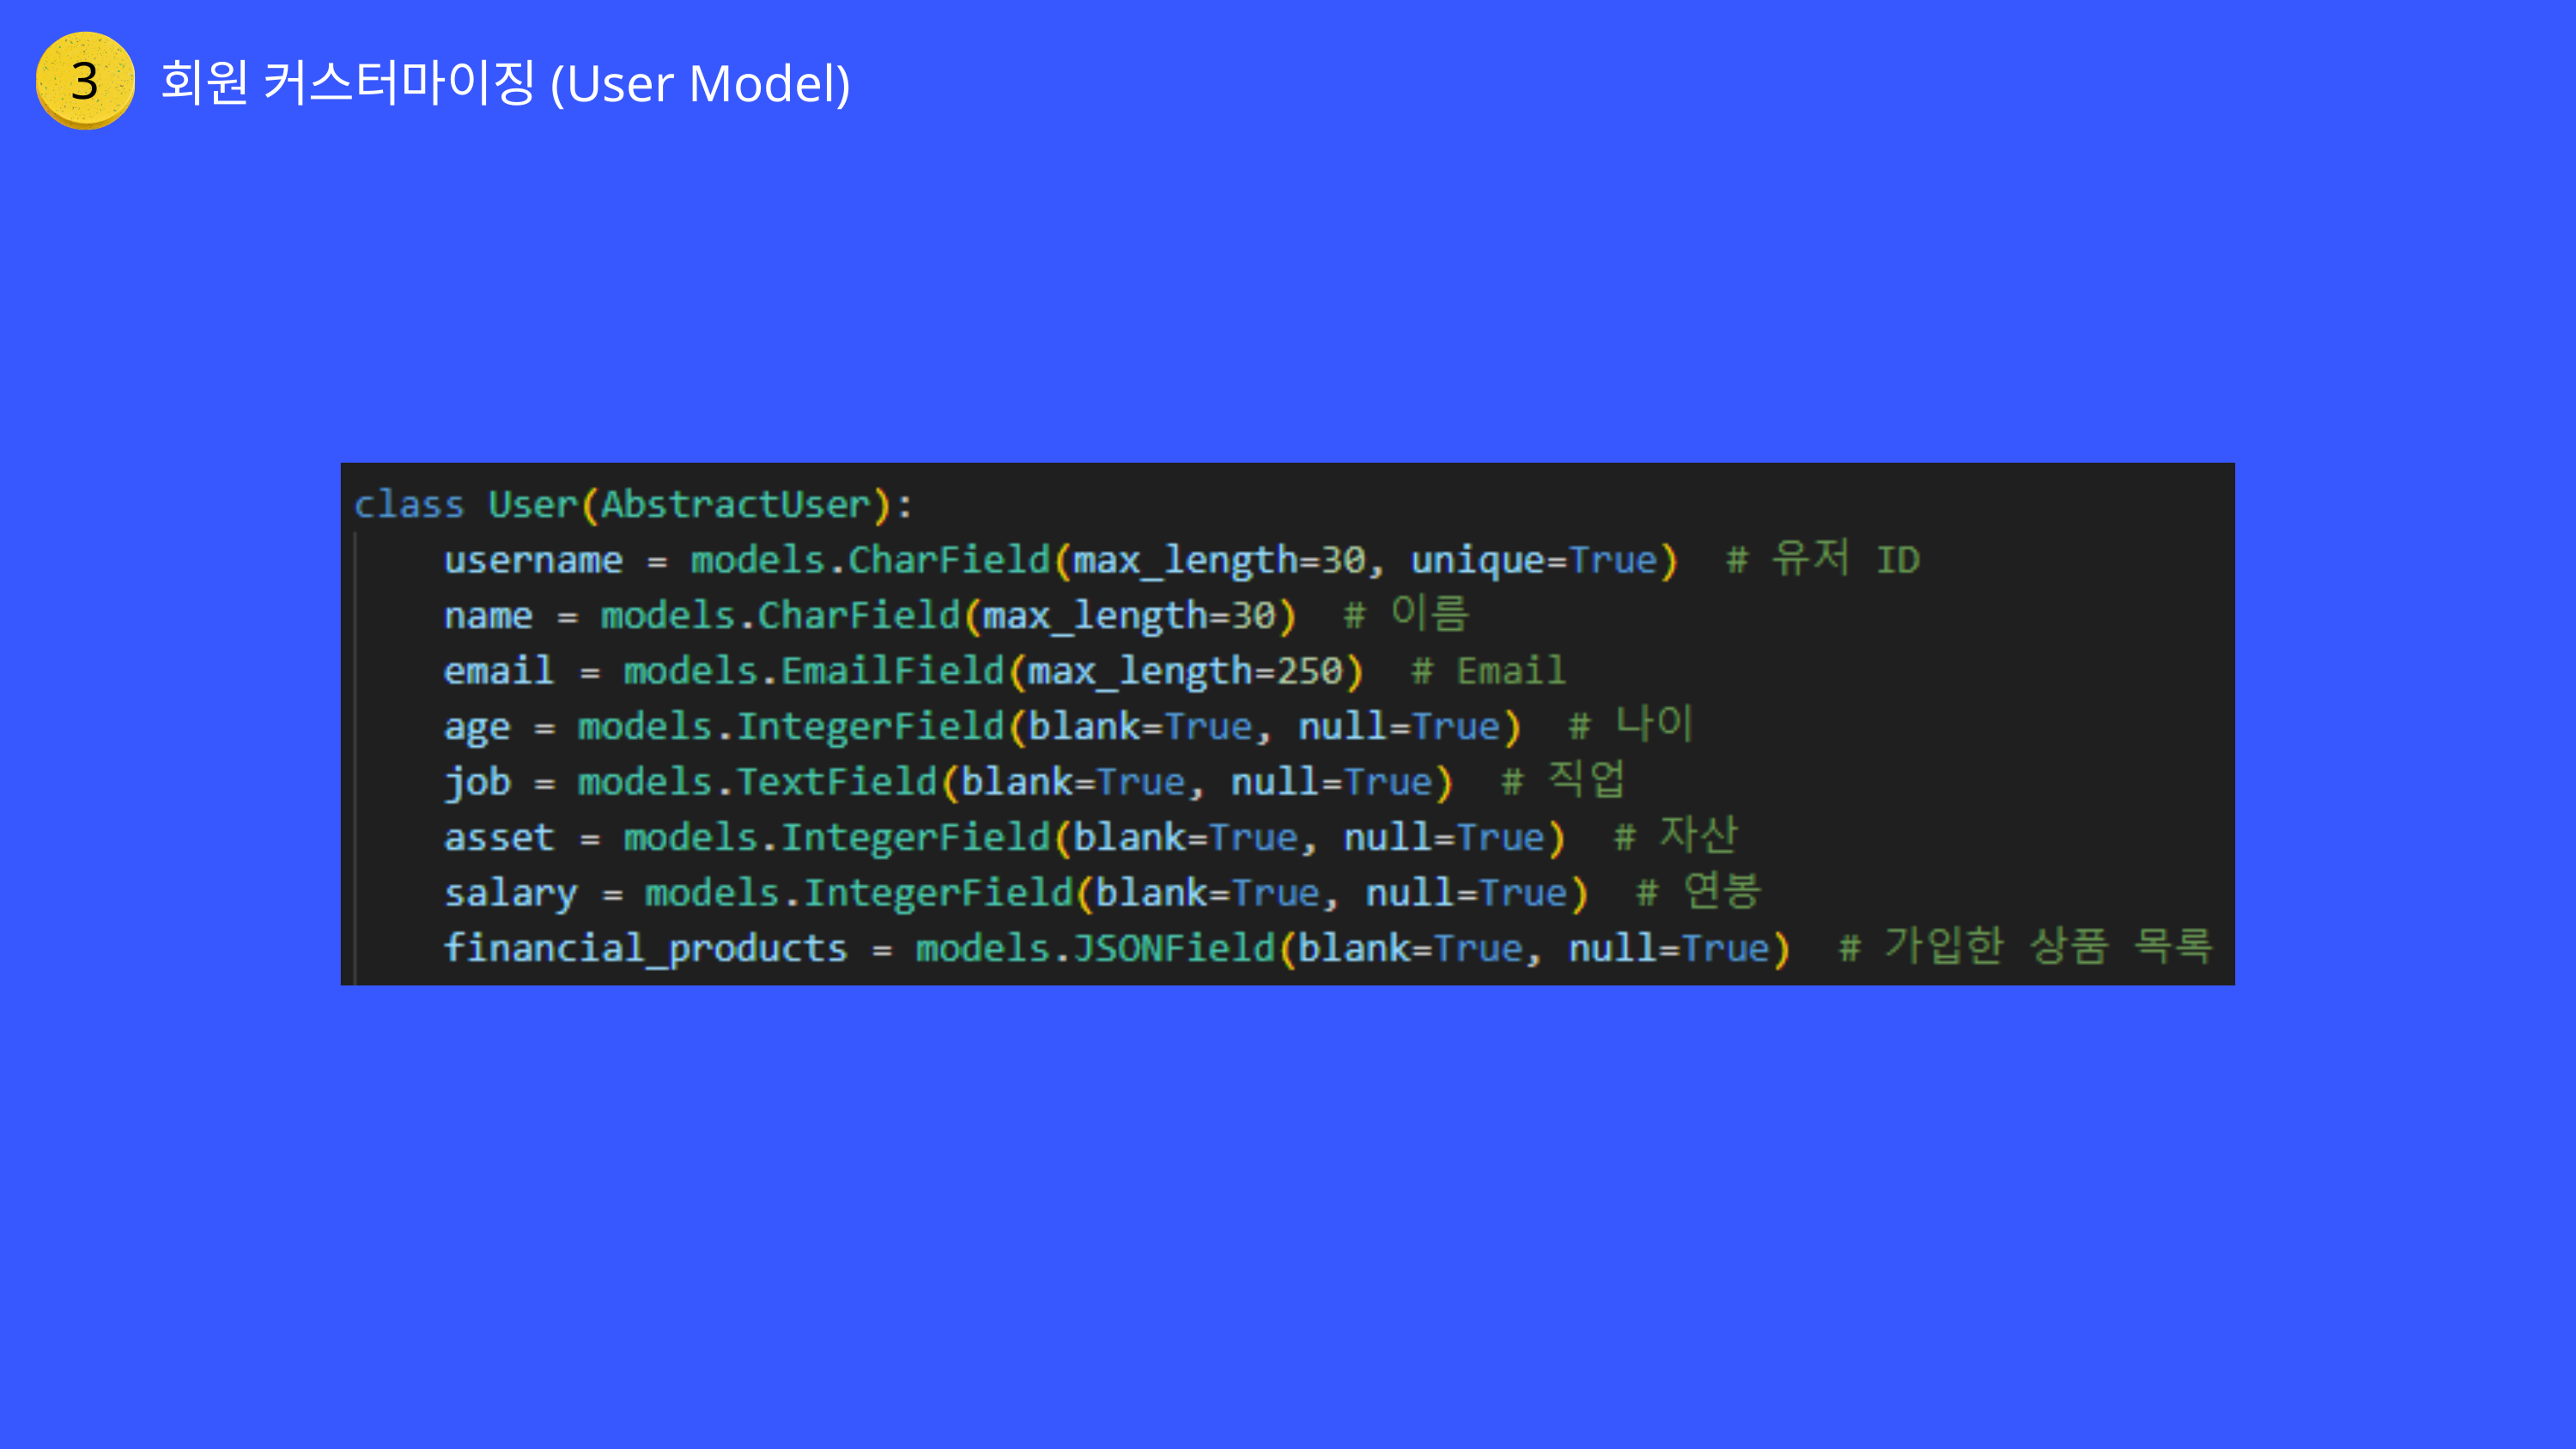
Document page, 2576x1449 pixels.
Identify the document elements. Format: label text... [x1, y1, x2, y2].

text_box [340, 463, 2236, 985]
text_box 3 [60, 48, 111, 110]
text_box 회원 커스터마이징(User Model) [160, 41, 875, 112]
text_box [35, 31, 136, 131]
